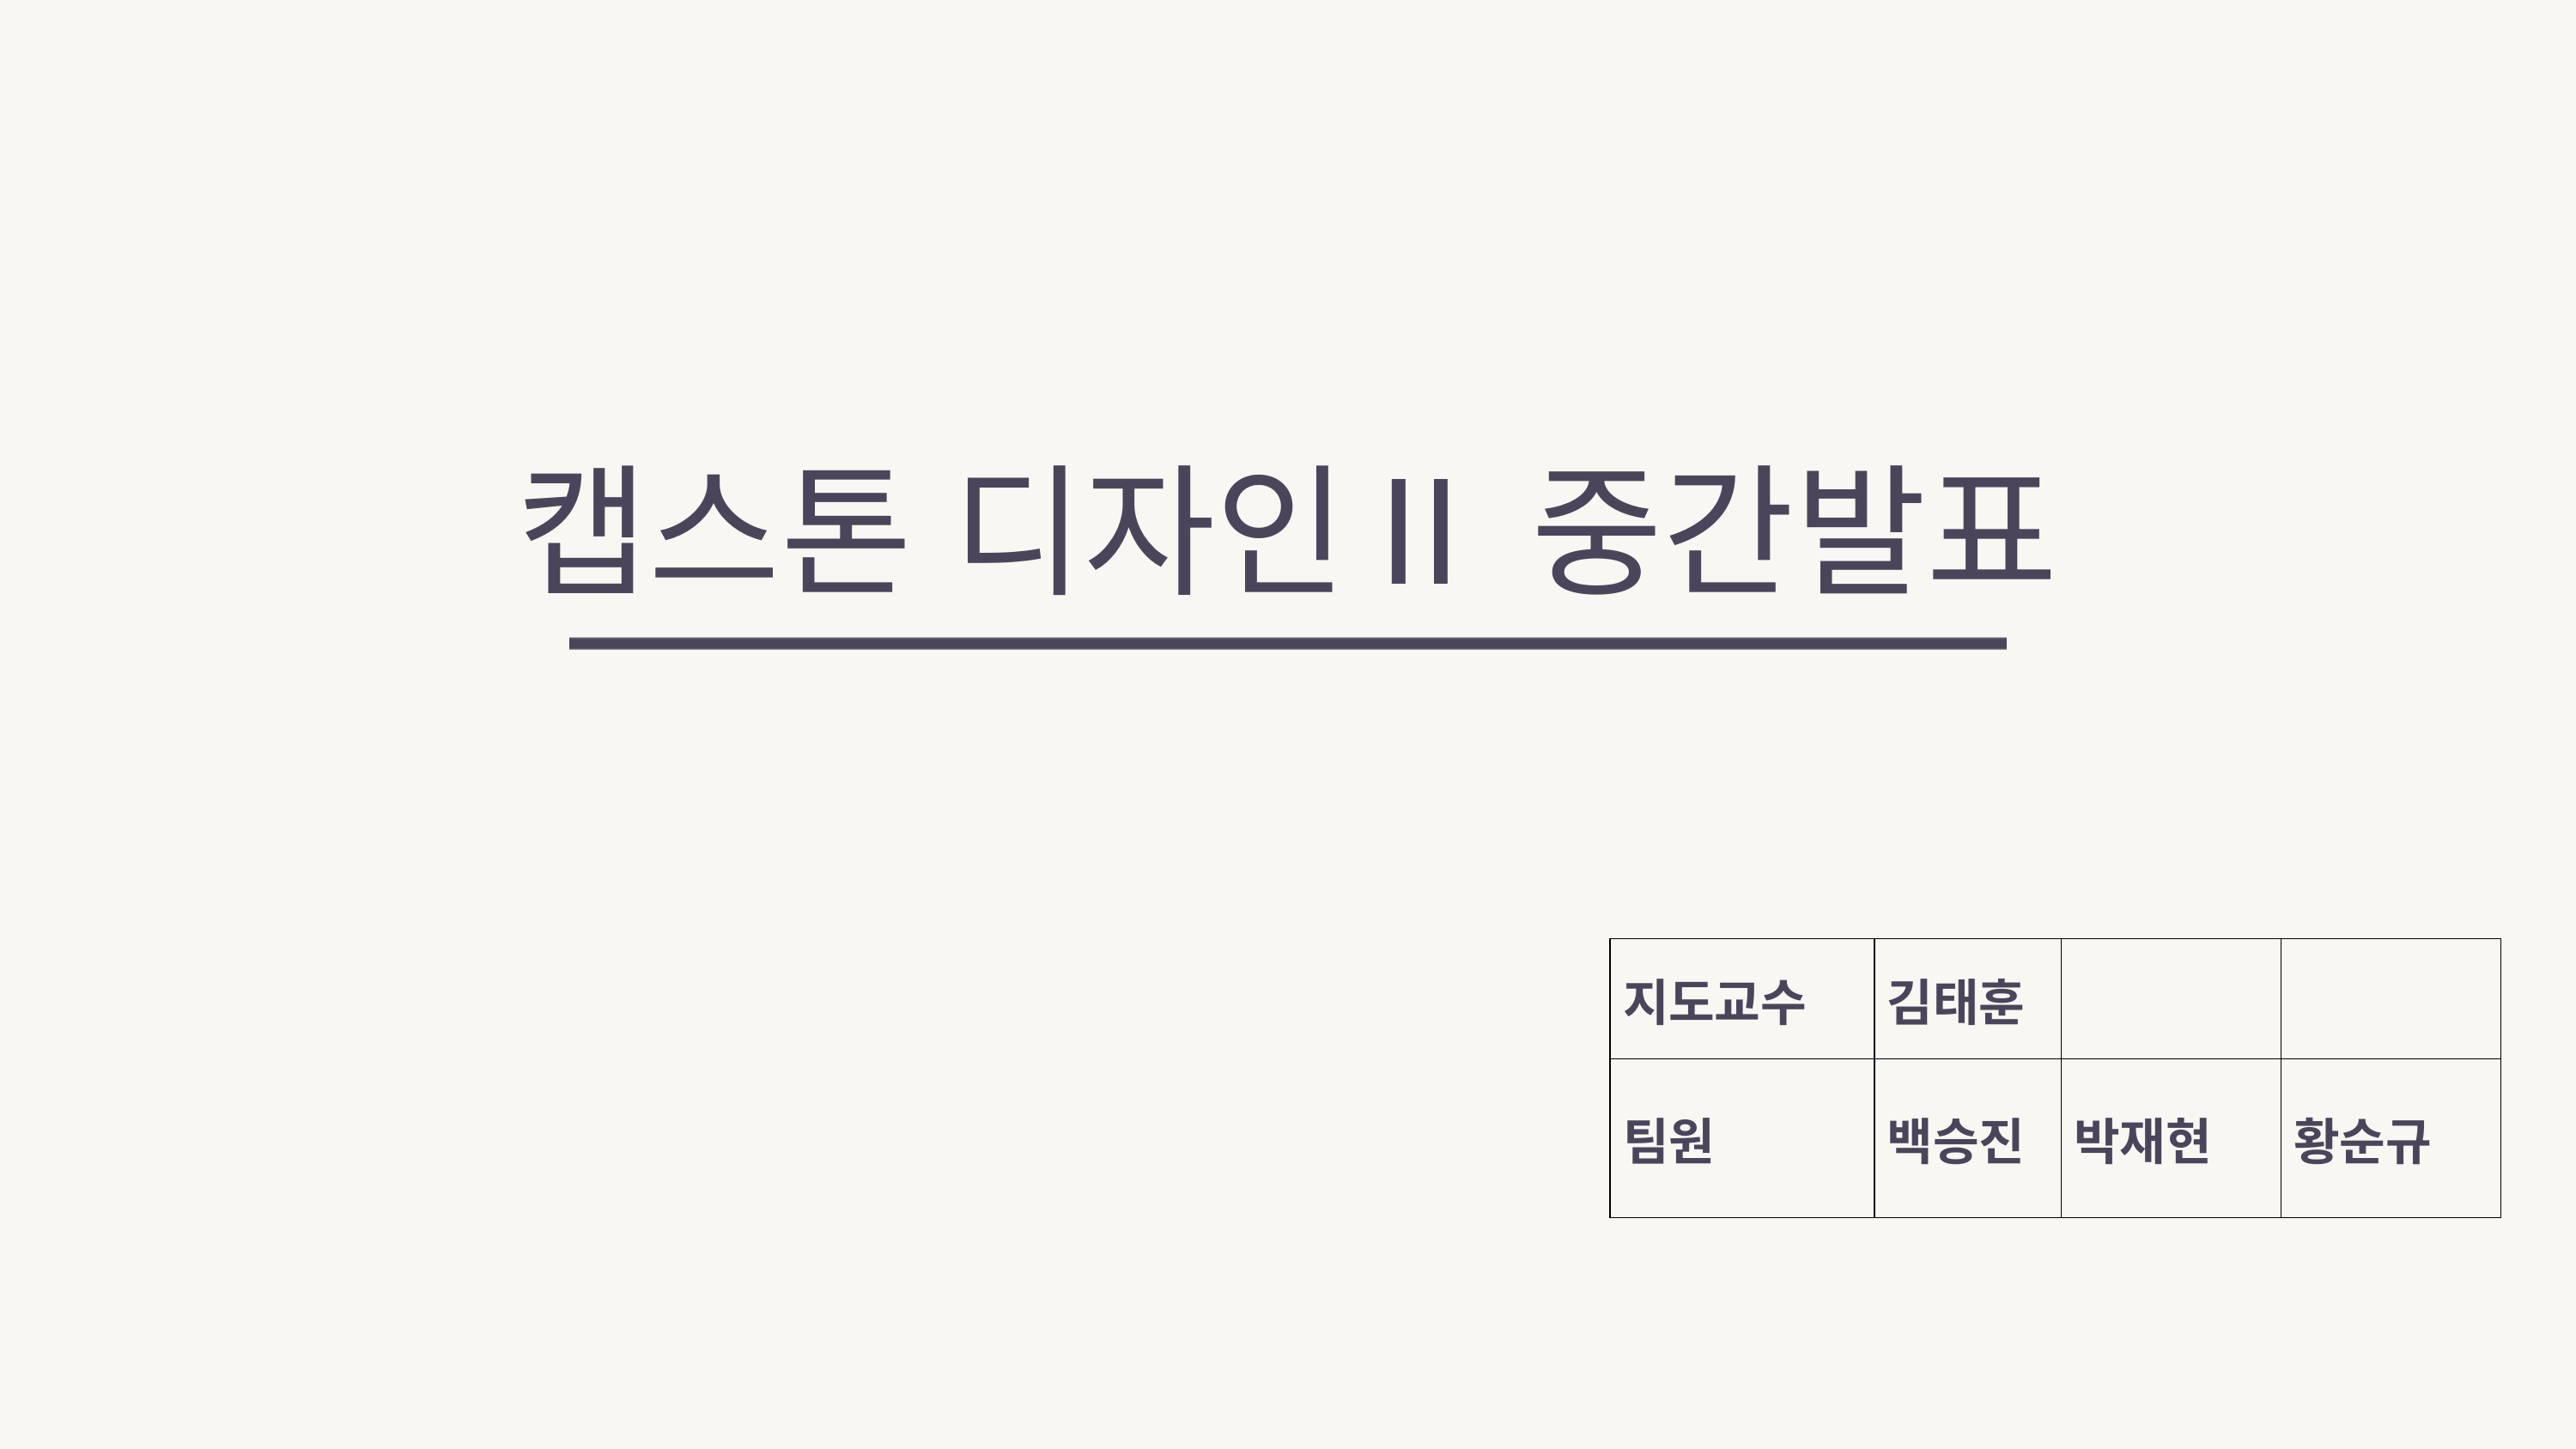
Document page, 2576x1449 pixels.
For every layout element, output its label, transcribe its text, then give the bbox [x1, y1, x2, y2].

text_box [394, 433, 2182, 668]
table_header 지도교수 [1611, 939, 1874, 1058]
table_header [2062, 939, 2281, 1058]
table_cell 박재현 [2062, 1059, 2281, 1217]
table_header 김태훈 [1875, 939, 2061, 1058]
table_cell 백승진 [1875, 1059, 2061, 1217]
table_header [2281, 939, 2500, 1058]
table_cell 황순규 [2281, 1059, 2500, 1217]
table_cell 팀원 [1611, 1059, 1874, 1217]
